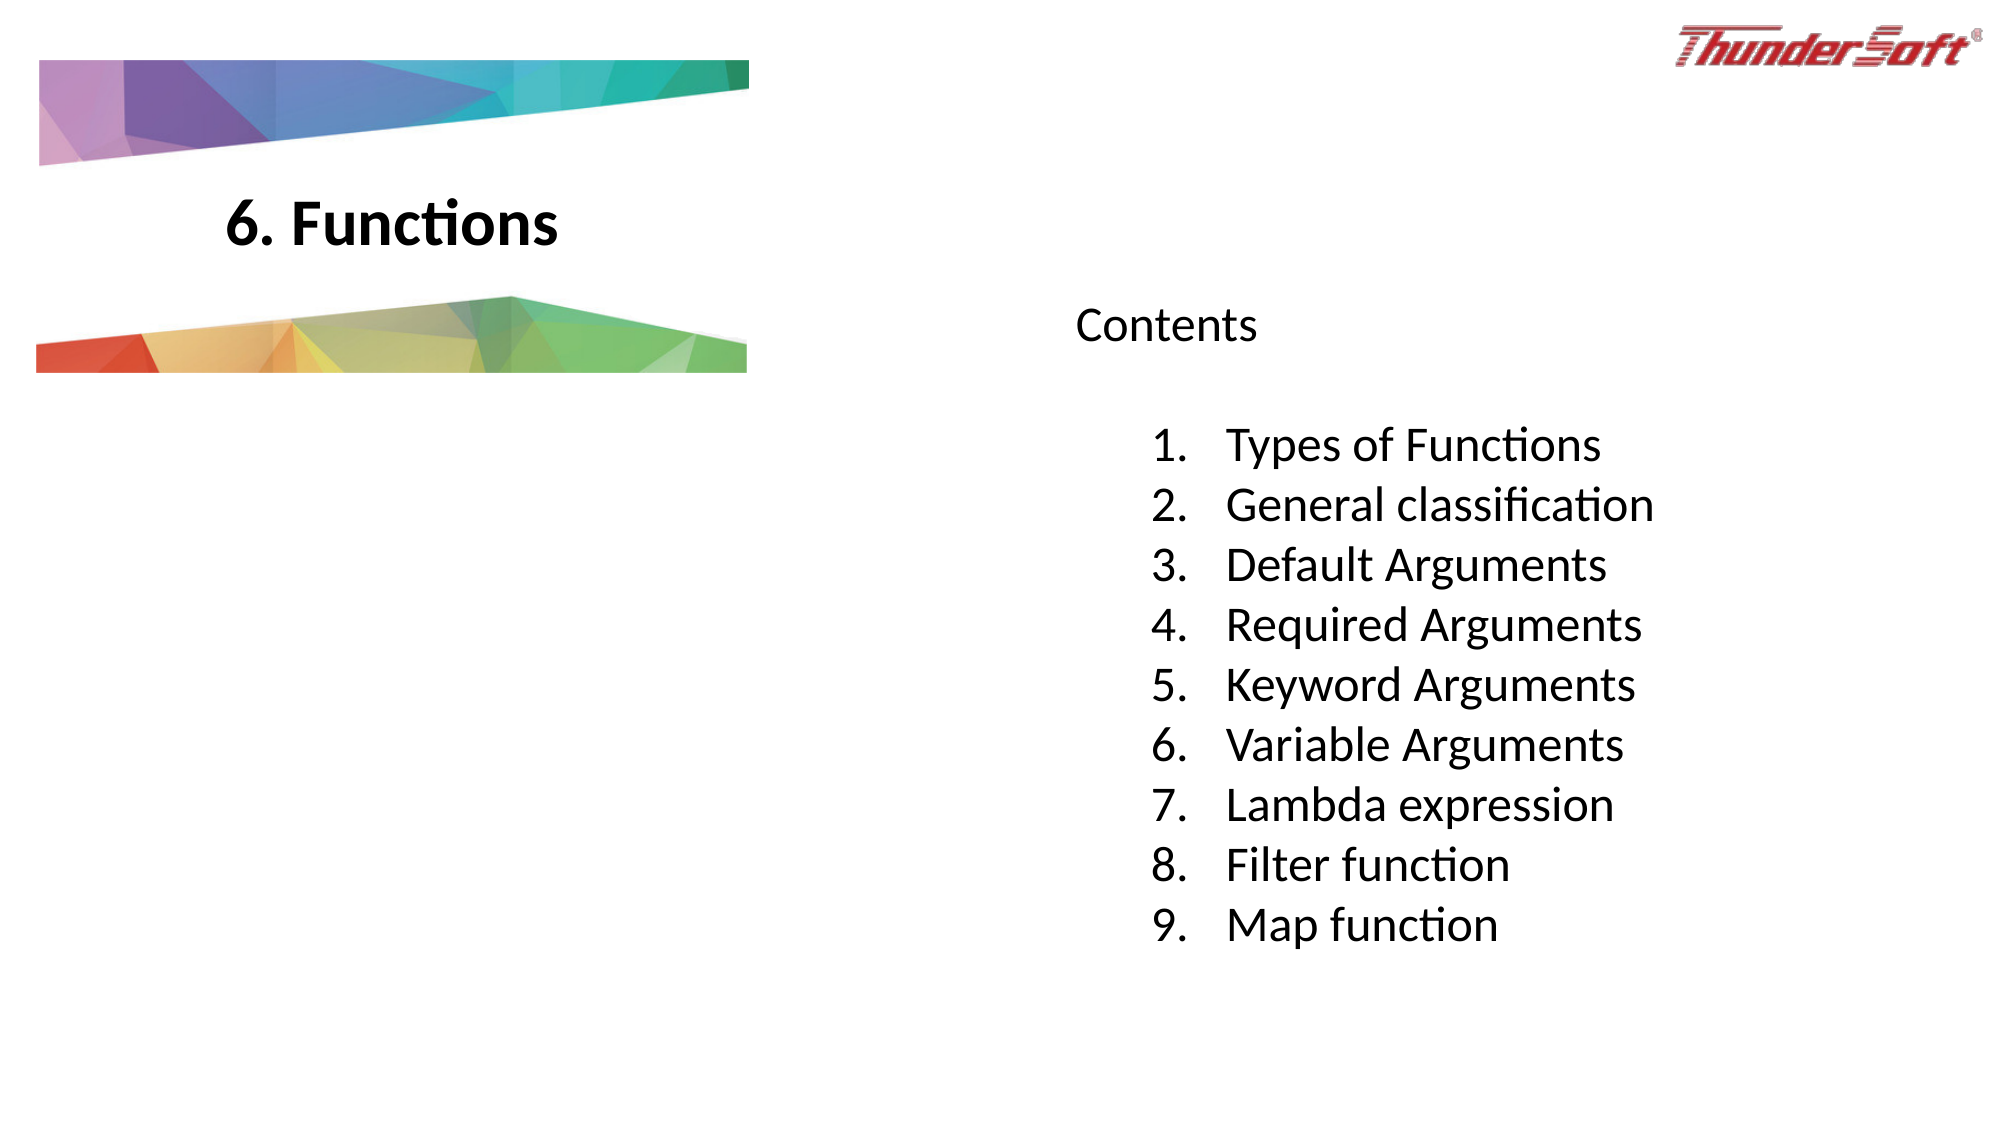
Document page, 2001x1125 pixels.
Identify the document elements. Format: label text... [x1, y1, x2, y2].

text_box Contents Types of Functions General classification Default Arguments Required Arguments Keyword Arguments Variable Arguments Lambda expression Filter function Map function [1060, 283, 1670, 1019]
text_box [35, 59, 750, 375]
picture [1670, 13, 2000, 86]
